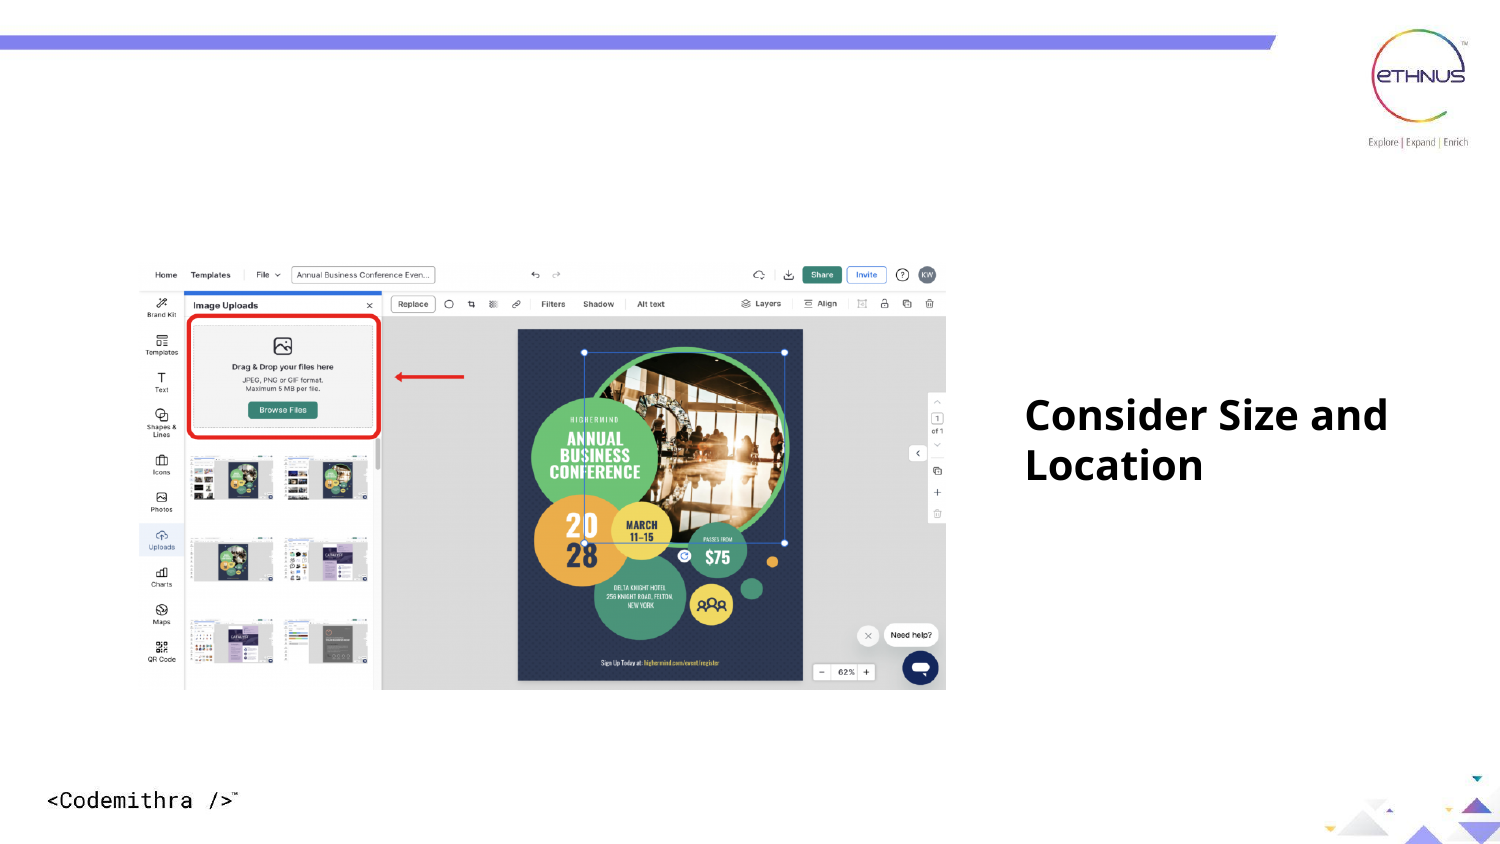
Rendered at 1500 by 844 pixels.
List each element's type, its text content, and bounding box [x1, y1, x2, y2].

text_box Consider Size and Location [1009, 373, 1415, 504]
picture [0, 1, 1500, 844]
